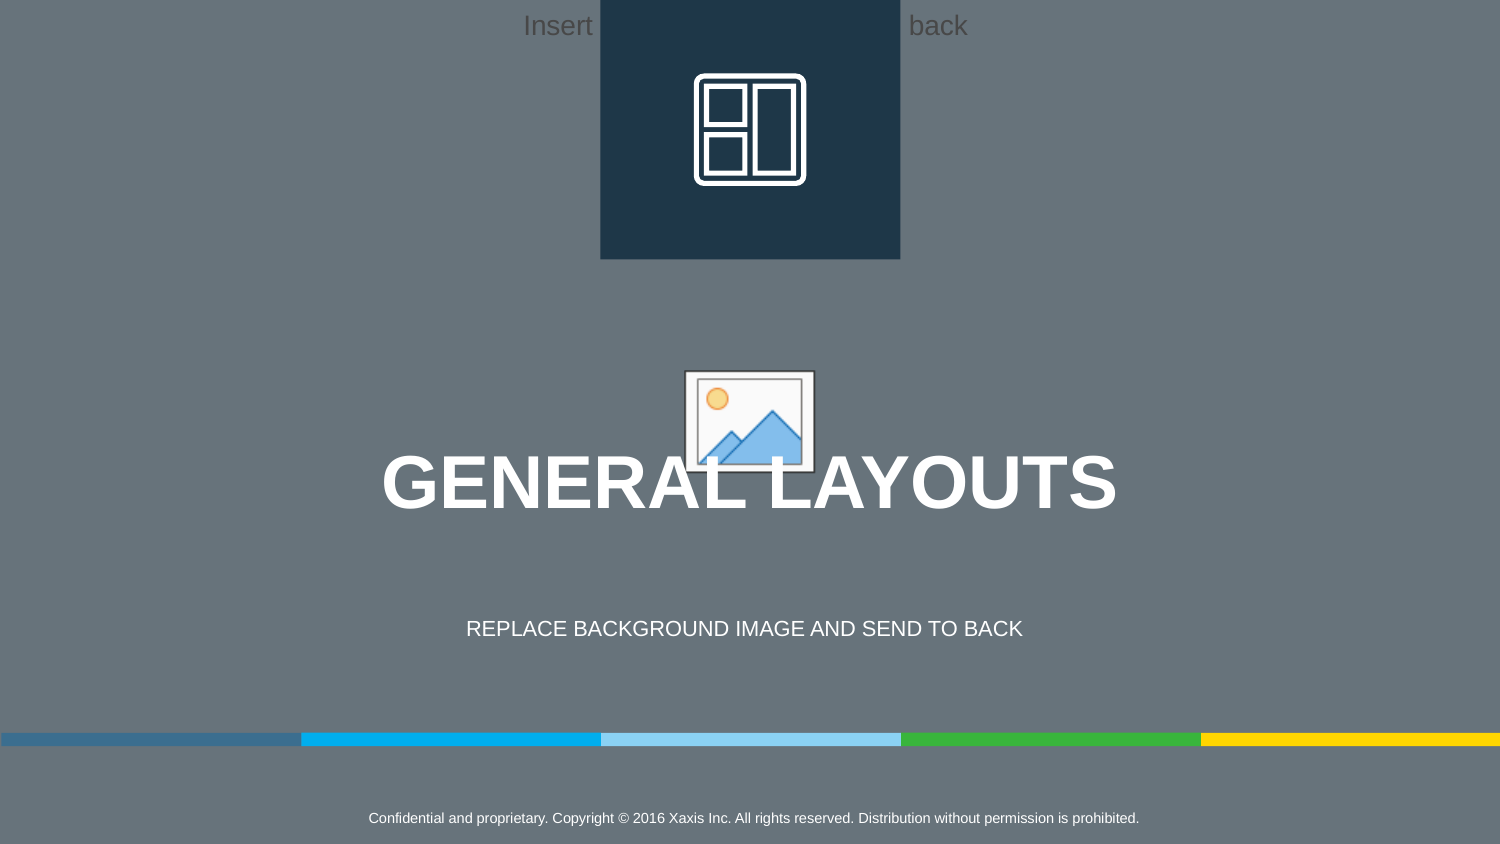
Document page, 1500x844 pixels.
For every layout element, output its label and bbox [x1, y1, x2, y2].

text_box [1, 732, 1500, 747]
picture [0, 0, 1500, 844]
